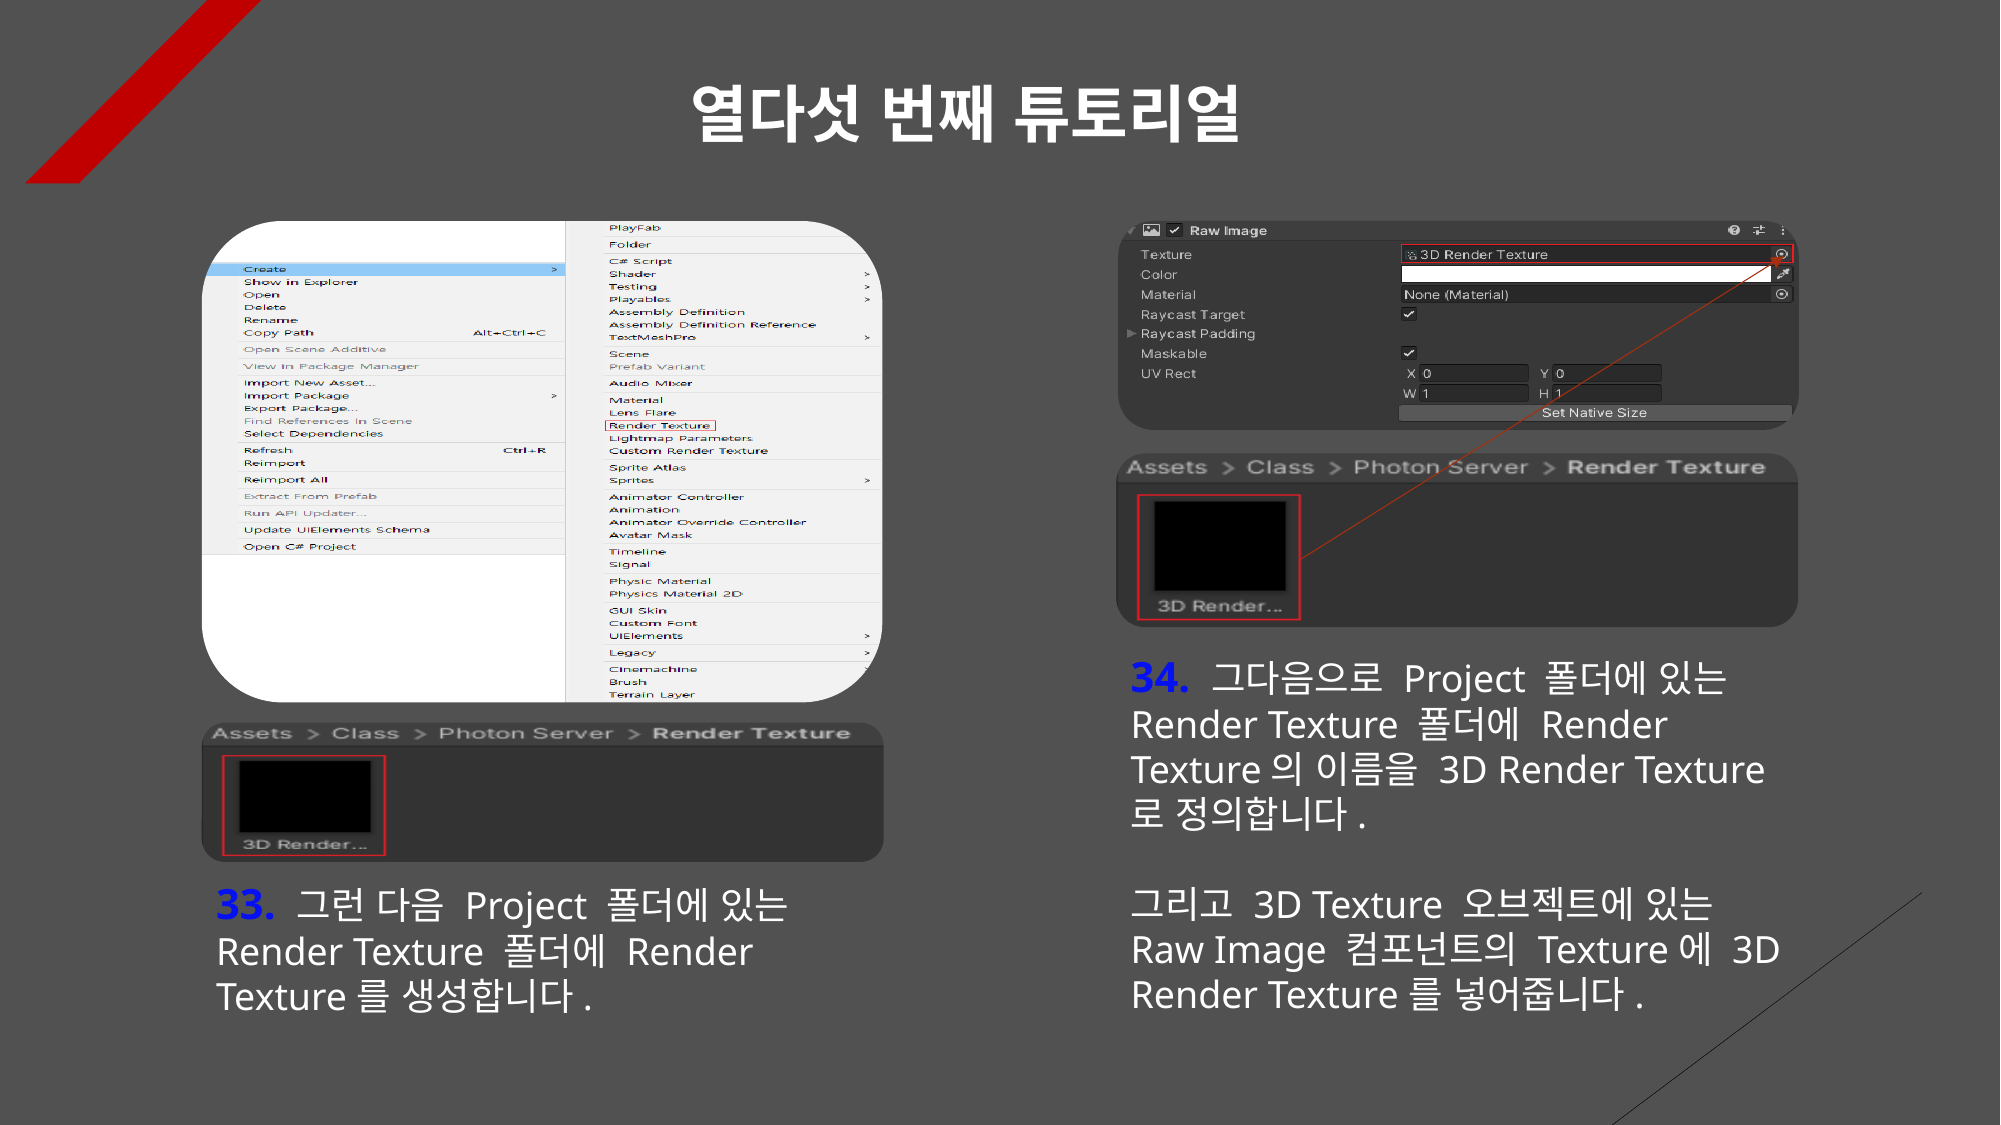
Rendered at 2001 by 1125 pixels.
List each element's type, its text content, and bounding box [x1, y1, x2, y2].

picture [201, 221, 883, 703]
picture [201, 722, 884, 862]
text_box 34. 그다음으로 Project 폴더에 있는 Render Texture 폴더에 Render Texture의 이름을 3D Render Texture로 정의합니다. 그리고 3D Texture 오브젝트에 있는 Raw Image 컴포넌트의 Texture에 3D Render Texture를 넣어줍니다. [1115, 643, 1799, 1024]
picture [1118, 220, 1799, 430]
text_box 33. 그런 다음 Project 폴더에 있는 Render Texture 폴더에 Render Texture를 생성합니다. [201, 870, 884, 1026]
picture [1116, 453, 1799, 628]
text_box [1300, 256, 1784, 560]
text_box 열다섯 번째 튜토리얼 [676, 67, 1323, 158]
